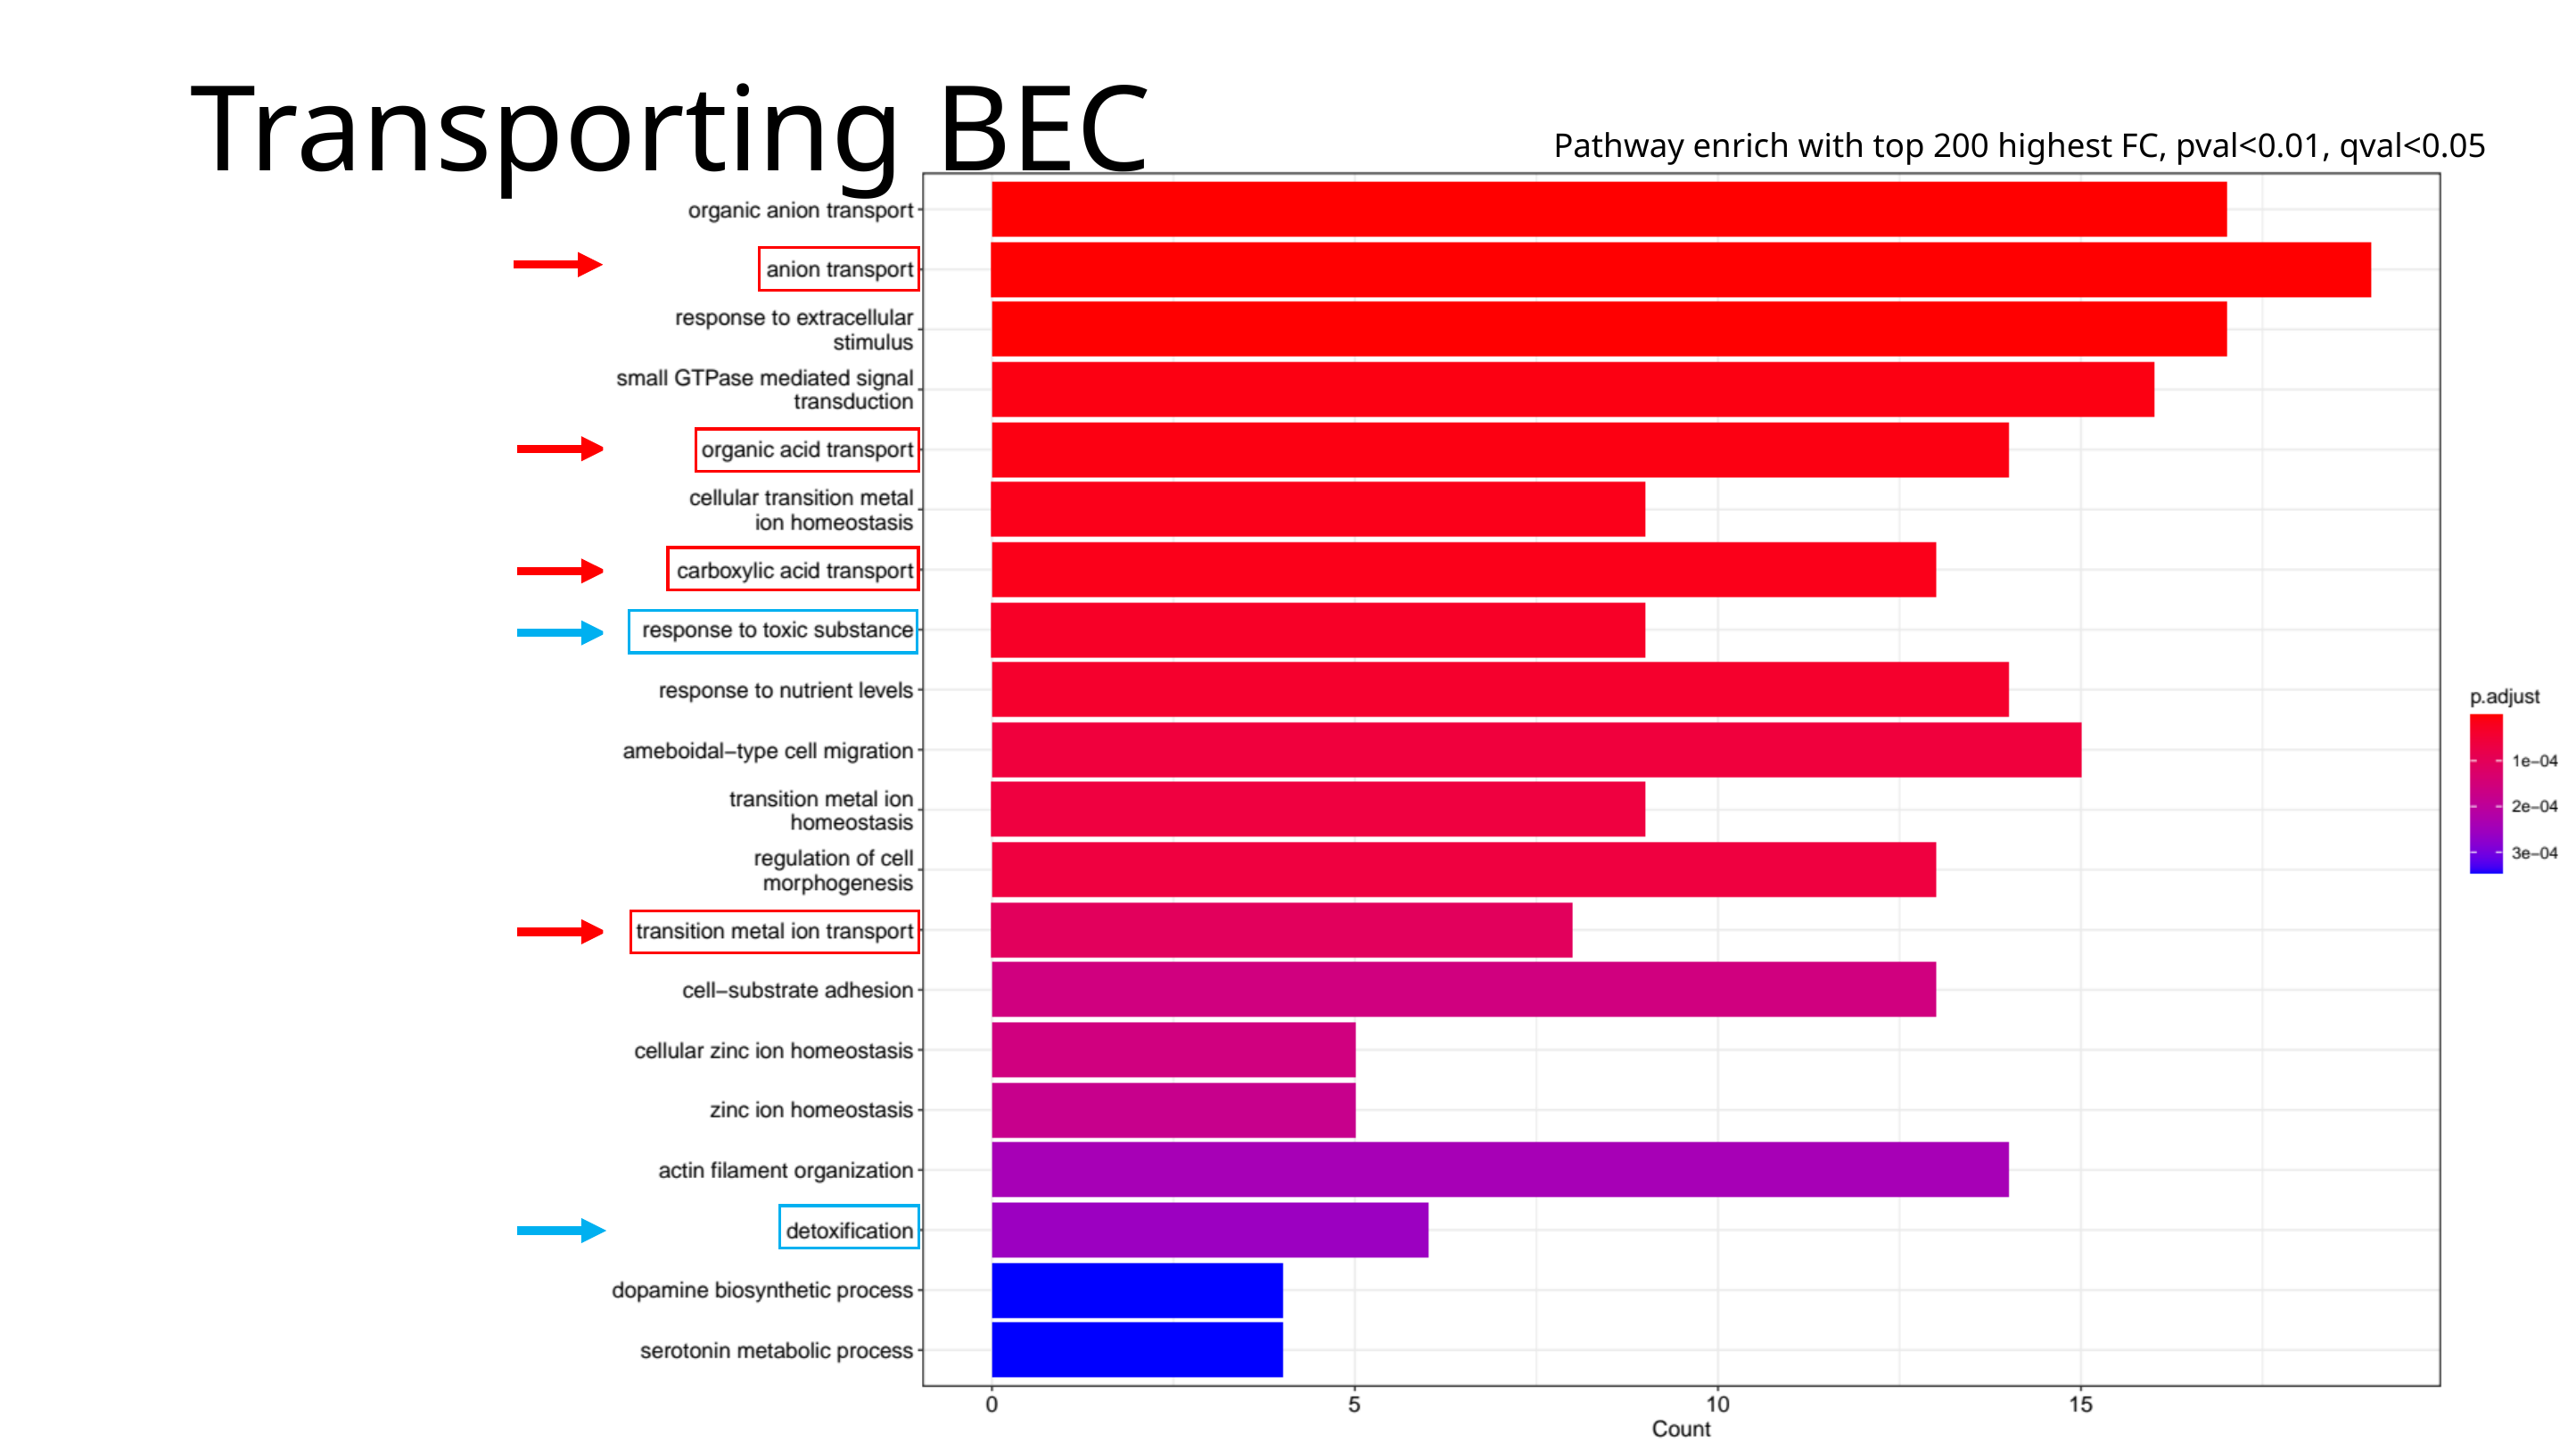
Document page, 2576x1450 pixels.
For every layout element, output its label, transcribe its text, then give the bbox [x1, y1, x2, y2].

text_box Transporting BEC [177, 62, 2399, 342]
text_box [513, 88, 2576, 1449]
